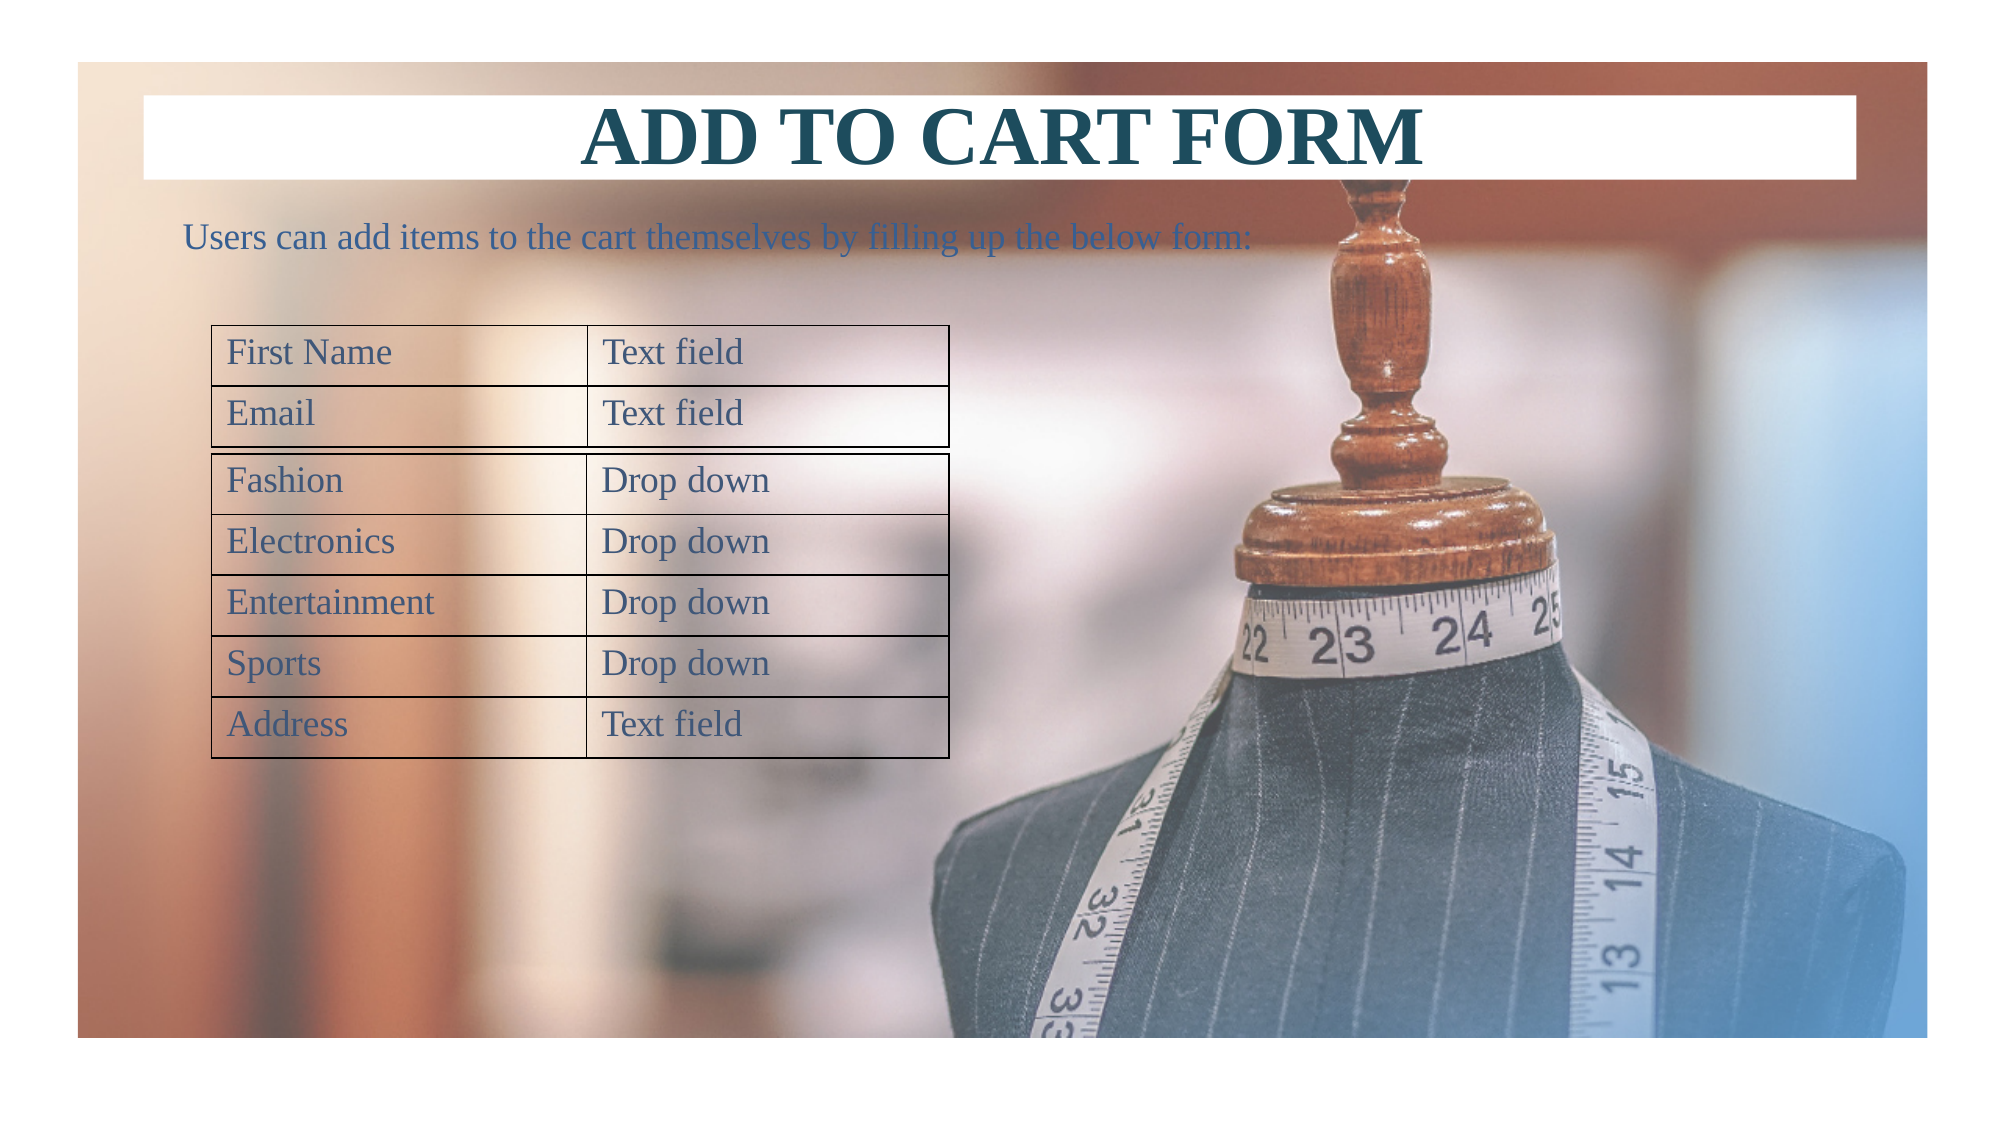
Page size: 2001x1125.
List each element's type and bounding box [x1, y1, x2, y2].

picture [77, 62, 1928, 1038]
